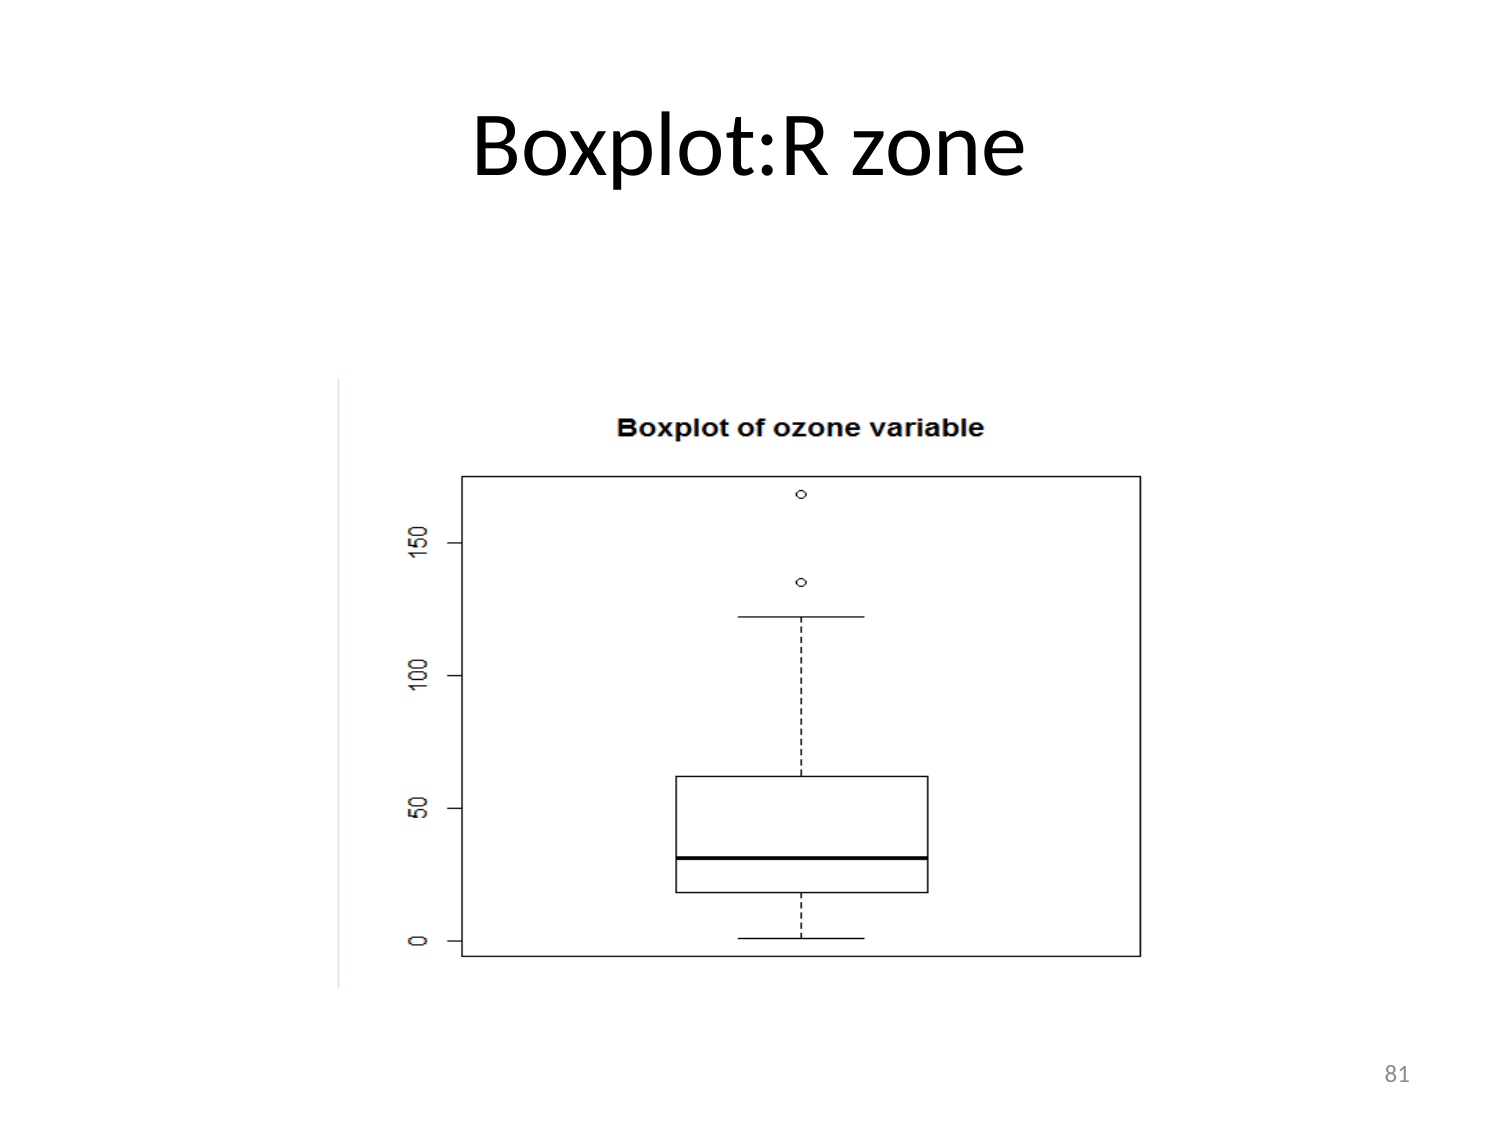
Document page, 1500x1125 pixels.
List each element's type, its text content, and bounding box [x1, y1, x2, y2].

title Boxplot:R zone [75, 45, 1425, 233]
slide_number 81 [1074, 1042, 1425, 1103]
picture [337, 379, 1156, 988]
